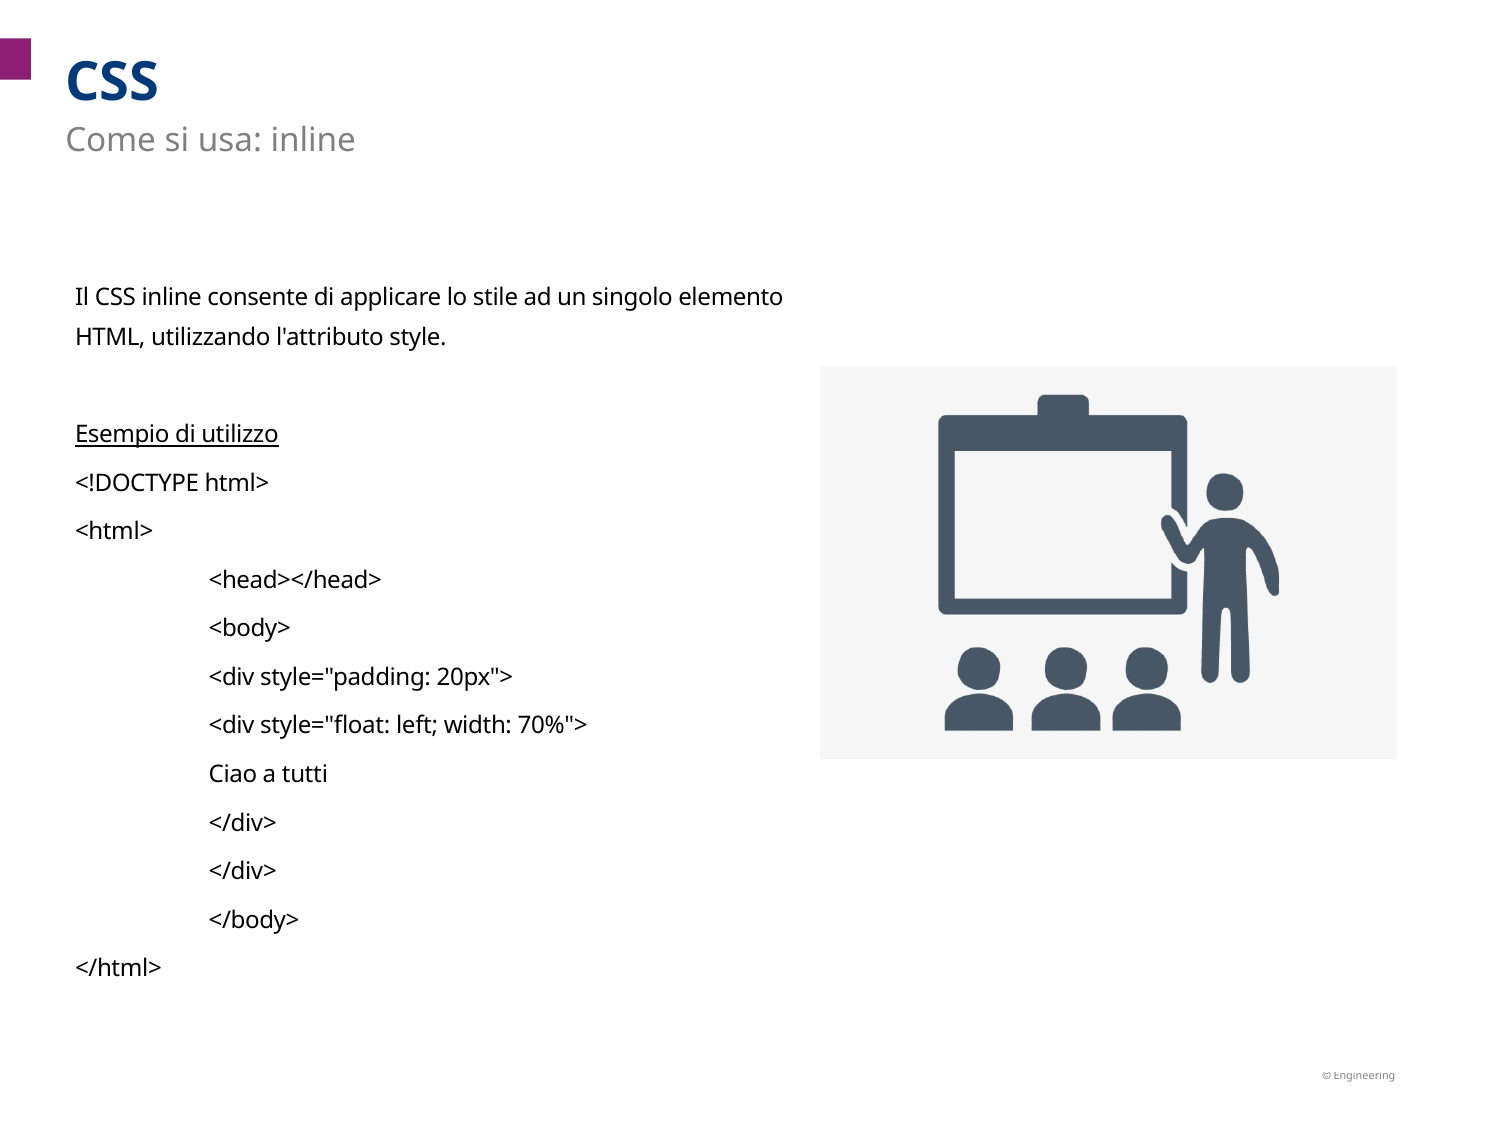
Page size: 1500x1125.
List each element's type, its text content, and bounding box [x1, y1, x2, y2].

list Il CSS inline consente di applicare lo stile ad un singolo elemento HTML, utilizzando l'attributo style. Esempio di utilizzo <!DOCTYPE html> <html> <head></head> <body> <div style="padding: 20px"> <div style="float: left; width: 70%"> Ciao a tutti </div> </div> </body> </html> [75, 262, 869, 1005]
picture [820, 366, 1397, 759]
text_box CSS [65, 46, 1284, 91]
text_box Come si usa: inline [65, 117, 1269, 162]
